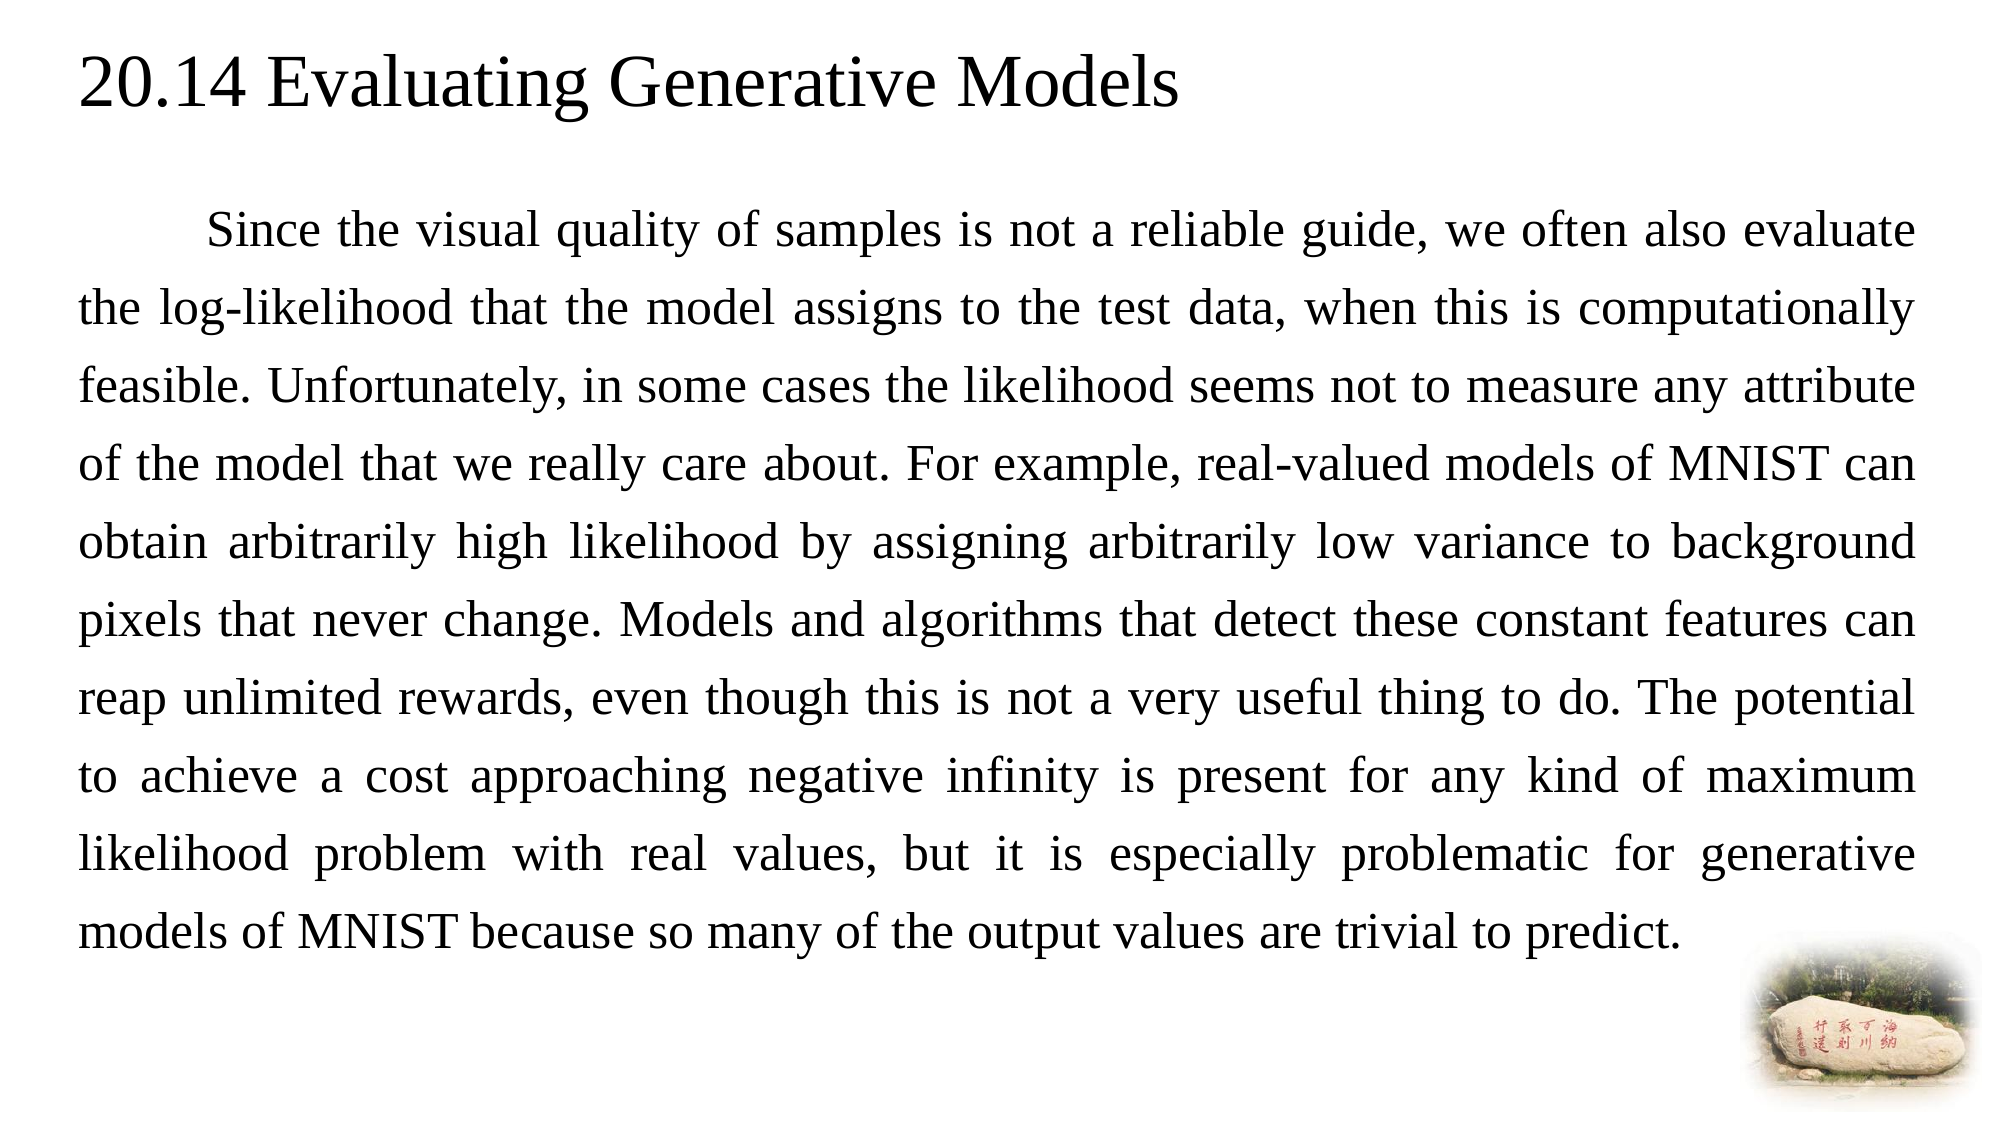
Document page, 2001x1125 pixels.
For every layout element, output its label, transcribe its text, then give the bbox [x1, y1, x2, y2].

list Since the visual quality of samples is not a reliable guide, we often also evaluate the log-likelihood that the model assigns to the test data, when this is computationally feasible. Unfortunately, in some cases the likelihood seems not to measure any attribute of the model that we really care about. For example, real-valued models of MNIST can obtain arbitrarily high likelihood by assigning arbitrarily low variance to background pixels that never change. Models and algorithms that detect these constant features can reap unlimited rewards, even though this is not a very useful thing to do. The potential to achieve a cost approaching negative infinity is present for any kind of maximum likelihood problem with real values, but it is especially problematic for generative models of MNIST because so many of the output values are trivial to predict. [63, 171, 1936, 1014]
picture [1740, 927, 1985, 1112]
title 20.14 Evaluating Generative Models [63, 21, 1936, 142]
